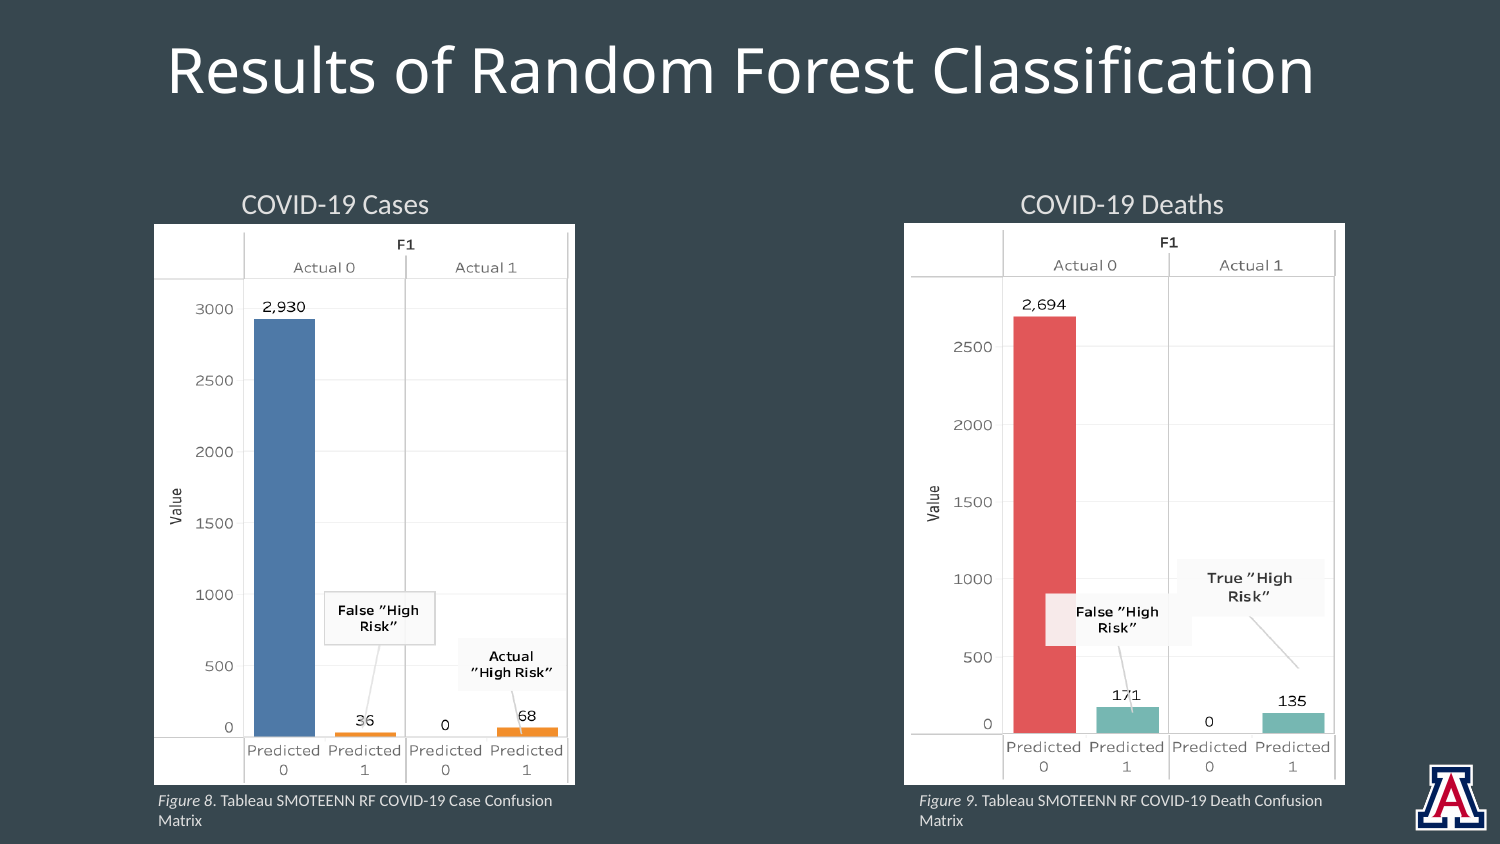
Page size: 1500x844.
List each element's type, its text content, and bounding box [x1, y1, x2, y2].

text_box Figure 8. Tableau SMOTEENN RF COVID-19 Case Confusion Matrix [143, 774, 584, 844]
picture [1415, 764, 1487, 831]
picture [904, 222, 1345, 785]
text_box COVID-19 Cases [107, 170, 564, 236]
title Results of Random Forest Classification [51, 16, 1449, 111]
text_box Figure 9. Tableau SMOTEENN RF COVID-19 Death Confusion Matrix [904, 774, 1354, 844]
text_box COVID-19 Deaths [897, 170, 1354, 236]
picture [154, 224, 576, 785]
